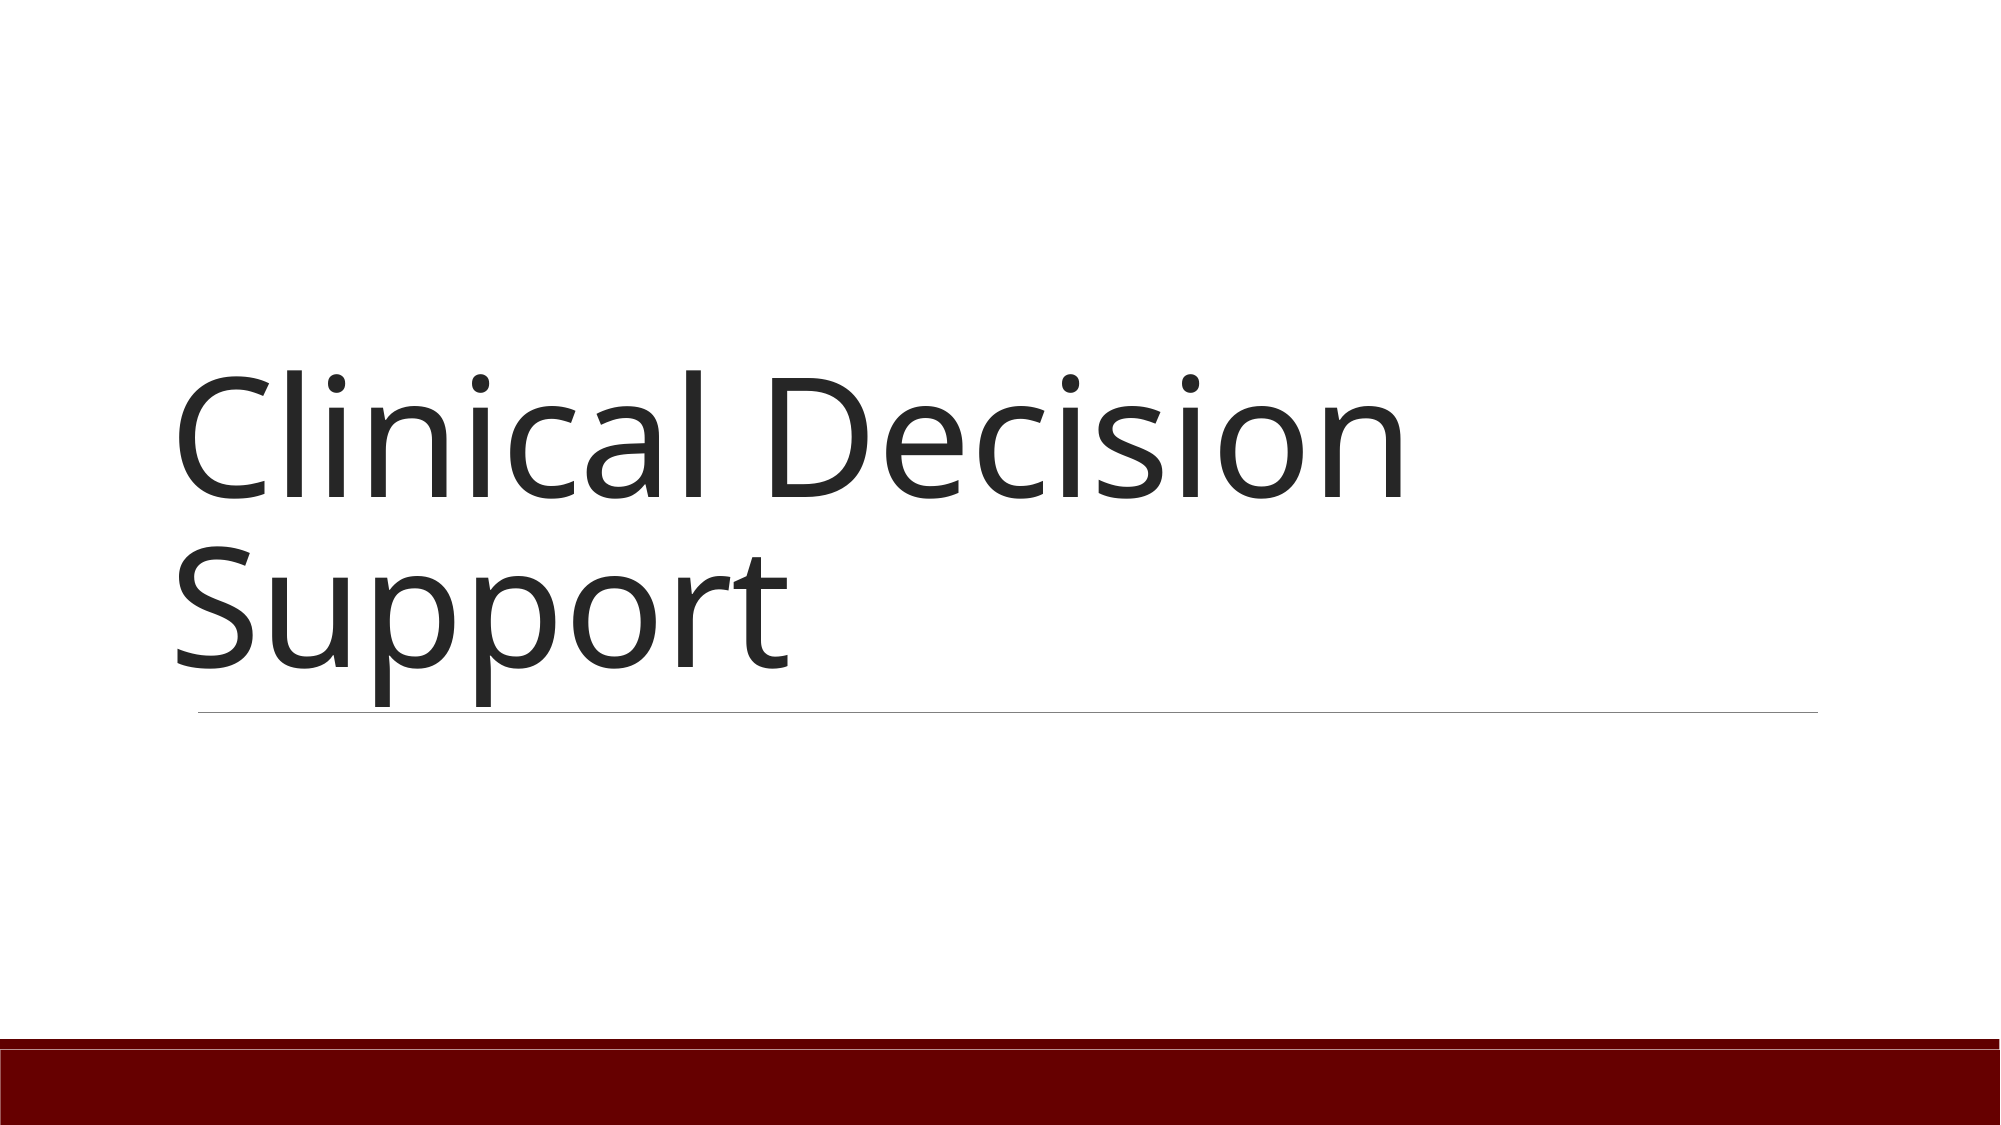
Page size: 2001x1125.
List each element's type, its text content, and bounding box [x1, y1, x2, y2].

title Clinical Decision Support [154, 124, 1859, 710]
